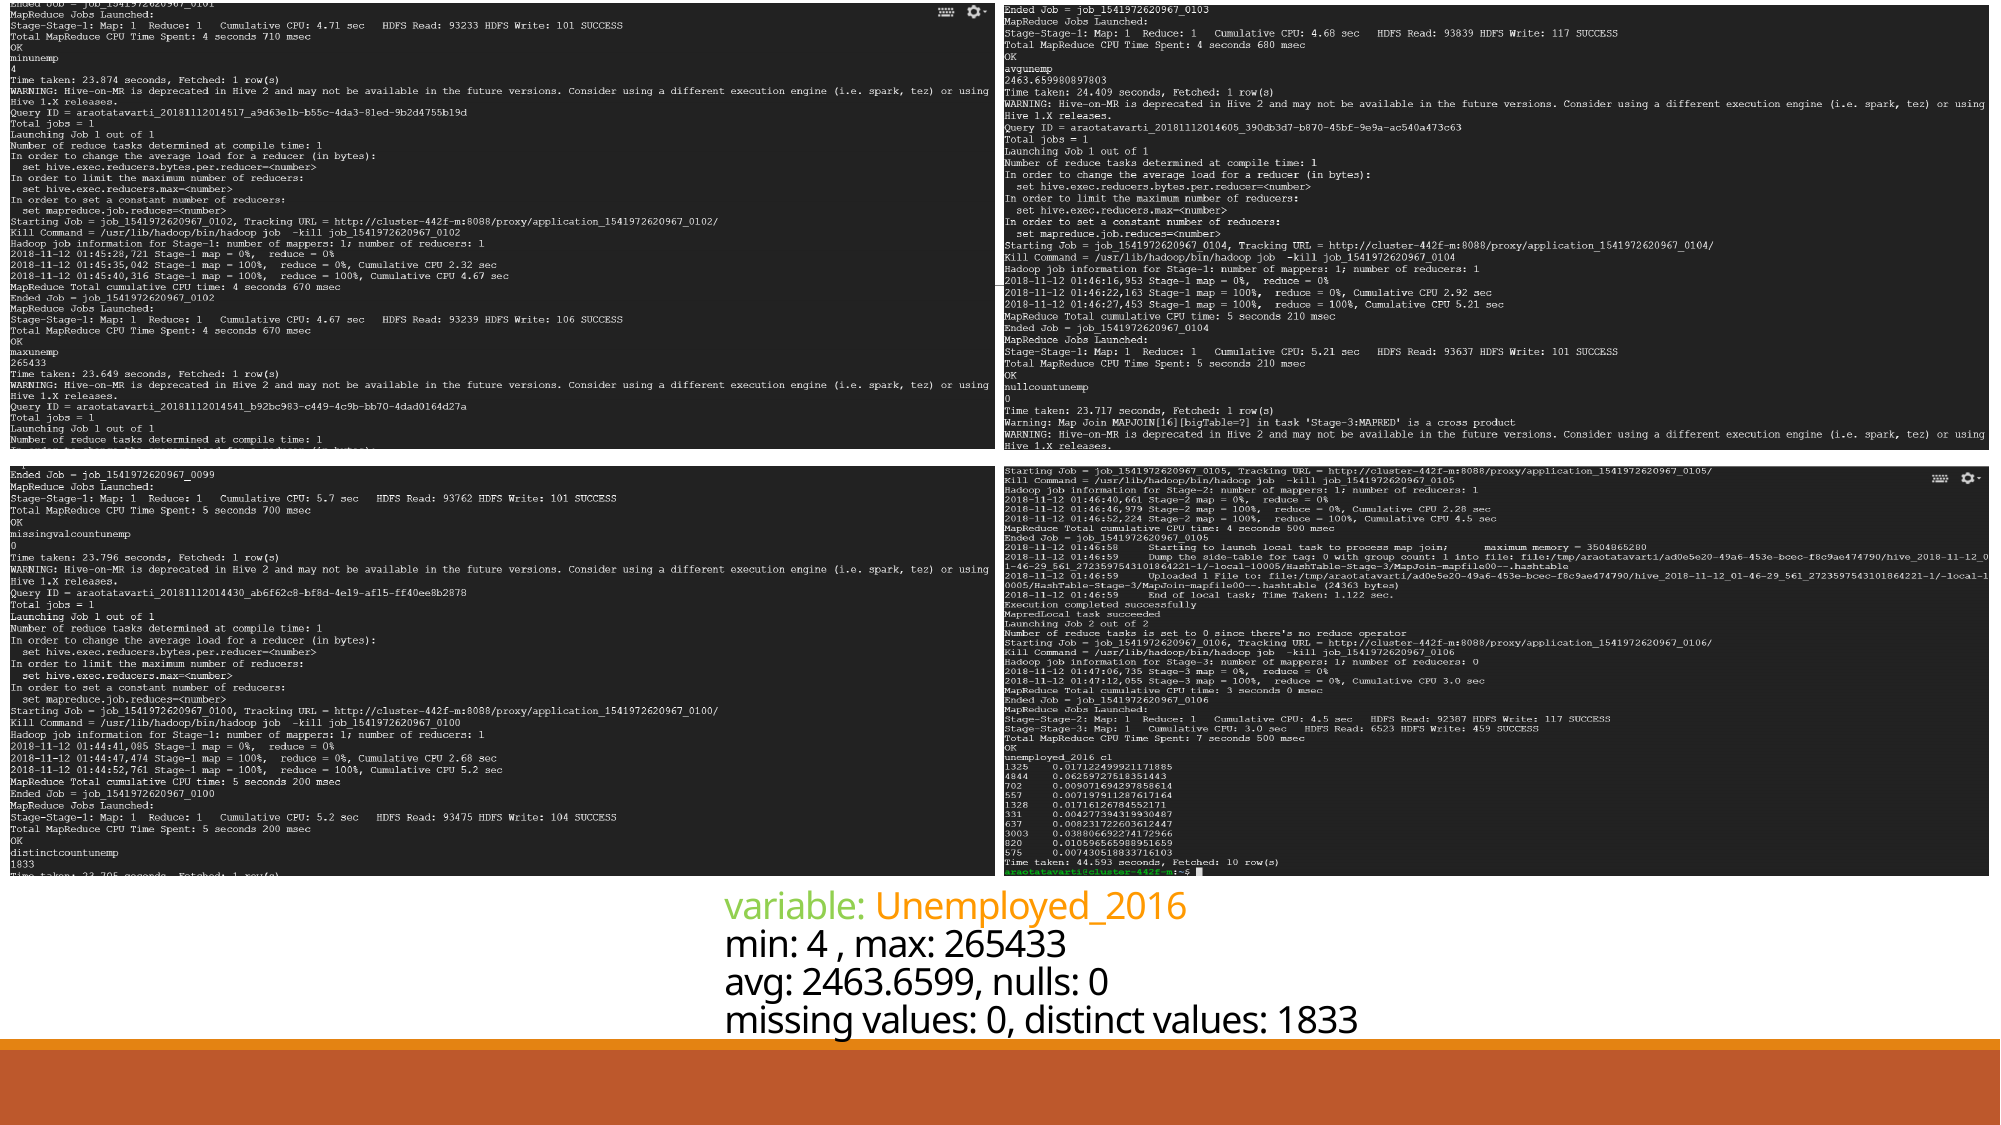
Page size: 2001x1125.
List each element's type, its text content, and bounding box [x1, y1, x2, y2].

title variable: Unemployed_2016 min: 4 , max: 265433 avg: 2463.6599, nulls: 0 missing values: 0, distinct values: 1833 [709, 882, 1470, 1049]
picture [10, 466, 996, 876]
picture [1004, 466, 1990, 876]
picture [1004, 4, 1990, 451]
picture [10, 3, 996, 449]
